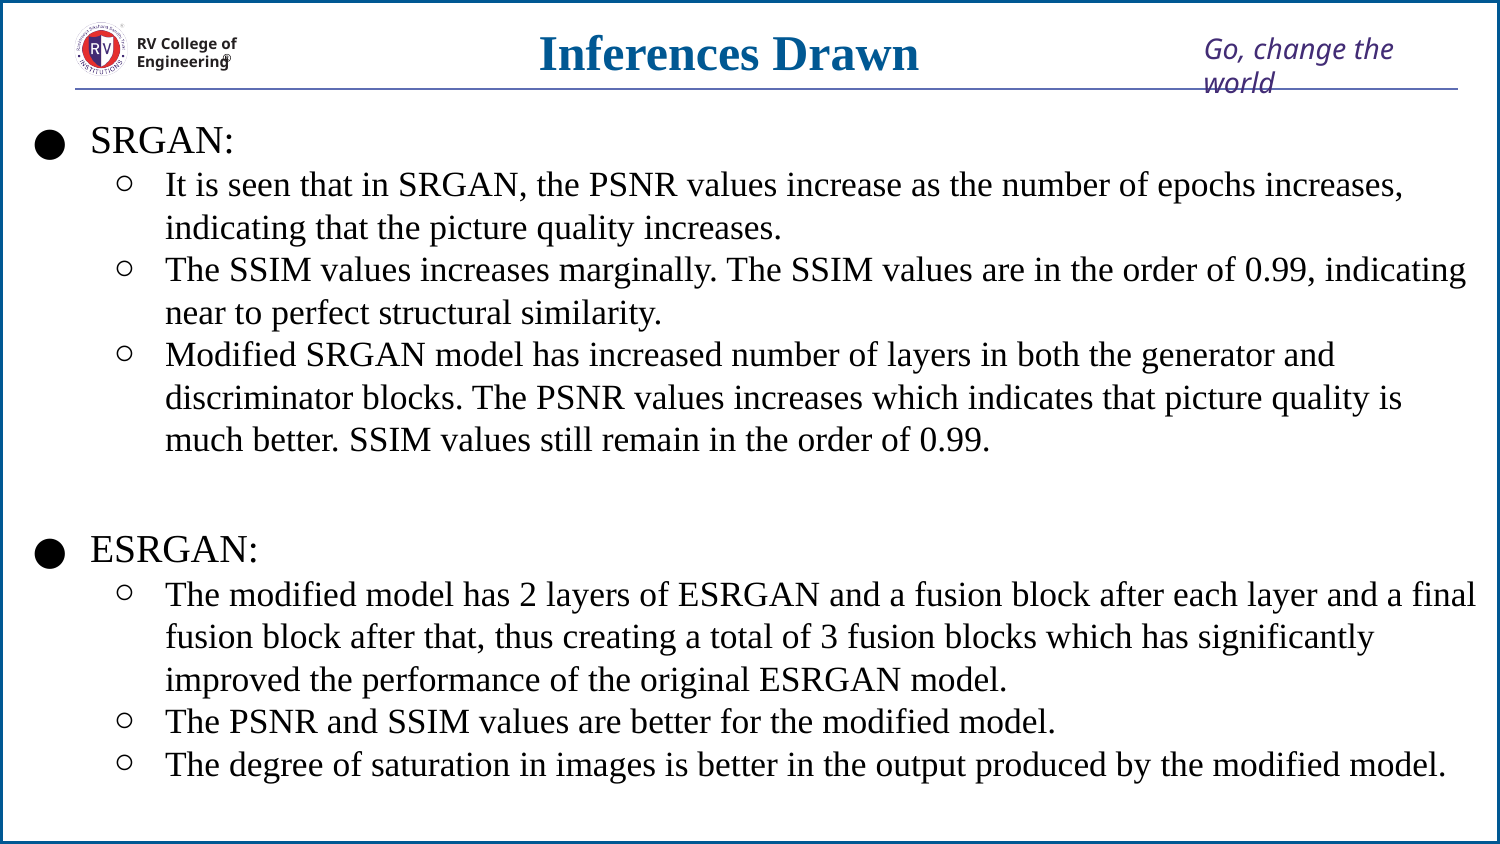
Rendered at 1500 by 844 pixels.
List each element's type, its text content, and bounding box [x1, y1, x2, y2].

picture [74, 22, 128, 76]
title Inferences Drawn [255, 20, 1203, 82]
list SRGAN: It is seen that in SRGAN, the PSNR values increase as the number of epochs increases, indicating that the picture quality increases. The SSIM values increases marginally. The SSIM values are in the order of 0.99, indicating near to perfect structural similarity. Modified SRGAN model has increased number of layers in both the generator and discriminator blocks. The PSNR values increases which indicates that picture quality is much better. SSIM values still remain in the order of 0.99. ESRGAN: The modified model has 2 layers of ESRGAN and a fusion block after each layer and a final fusion block after that, thus creating a total of 3 fusion blocks which has significantly improved the performance of the original ESRGAN model. The PSNR and SSIM values are better for the modified model. The degree of saturation in images is better in the output produced by the modified model. [15, 113, 1484, 819]
text_box [123, 599, 512, 666]
